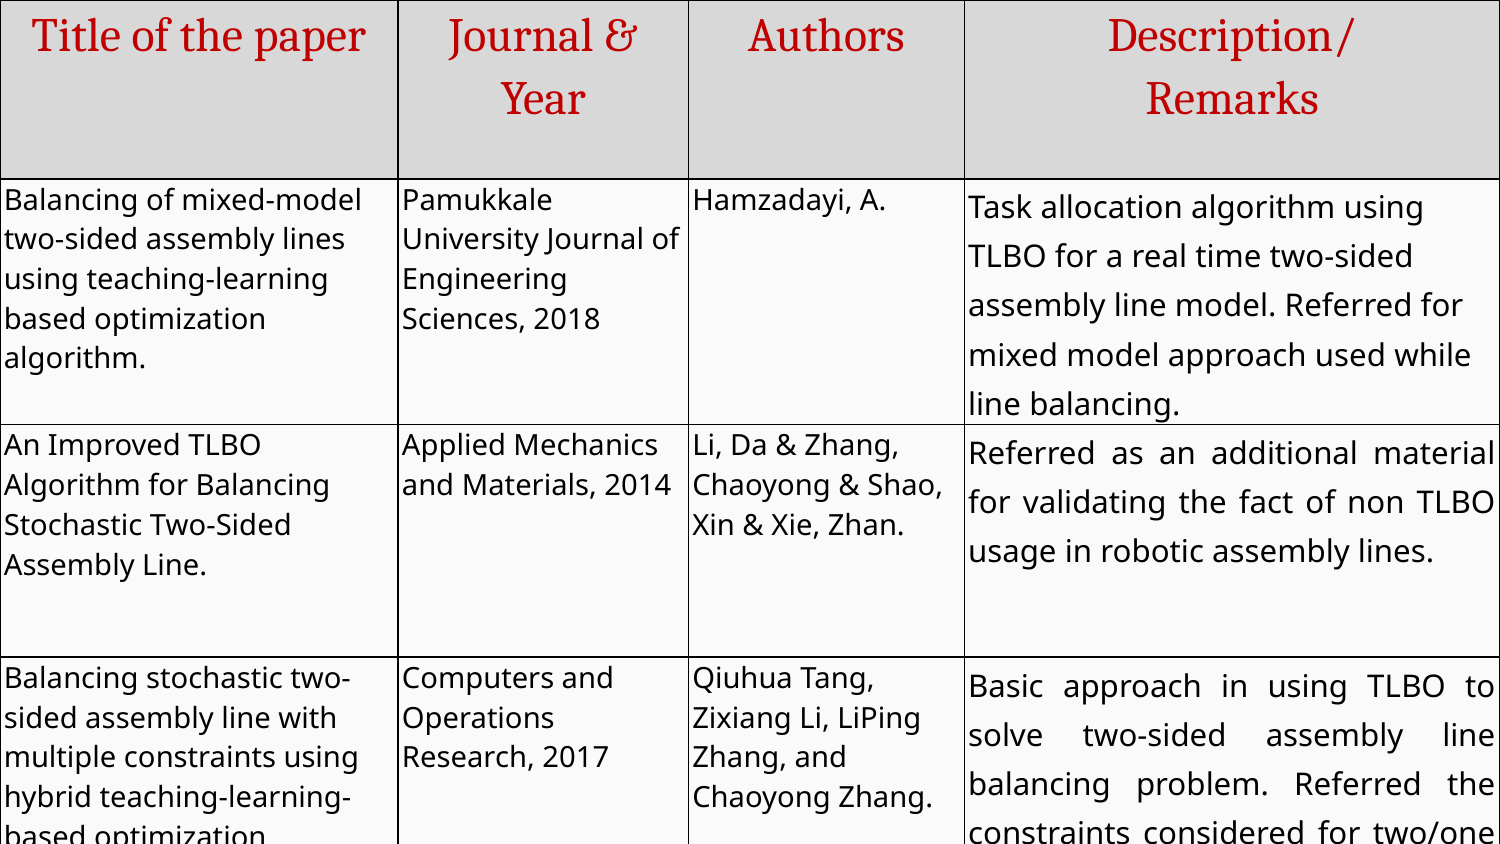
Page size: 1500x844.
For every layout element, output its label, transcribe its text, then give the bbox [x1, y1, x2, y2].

table_cell Balancing of mixed-model two-sided assembly lines using teaching-learning based optimization algorithm. [1, 180, 397, 424]
table_header Journal & Year [399, 1, 688, 178]
table_cell Pamukkale University Journal of Engineering Sciences, 2018 [399, 180, 688, 424]
table_cell Basic approach in using TLBO to solve two-sided assembly line balancing problem. Referred the constraints considered for two/one side distinguishment. [965, 658, 1499, 844]
table_header Description/ Remarks [965, 1, 1499, 178]
table_cell Referred as an additional material for validating the fact of non TLBO usage in robotic assembly lines. [965, 425, 1499, 656]
table_cell An Improved TLBO Algorithm for Balancing Stochastic Two-Sided Assembly Line. [1, 425, 397, 656]
table_cell Computers and Operations Research, 2017 [399, 658, 688, 844]
table_cell Applied Mechanics and Materials, 2014 [399, 425, 688, 656]
table_cell Qiuhua Tang, Zixiang Li, LiPing Zhang, and Chaoyong Zhang. [689, 658, 964, 844]
table_cell Li, Da & Zhang, Chaoyong & Shao, Xin & Xie, Zhan. [689, 425, 964, 656]
table_cell Balancing stochastic two-sided assembly line with multiple constraints using hybrid teaching-learning-based optimization algorithm. [1, 658, 397, 844]
table_cell Hamzadayi, A. [689, 180, 964, 424]
table_header Authors [689, 1, 964, 178]
table_cell Task allocation algorithm using TLBO for a real time two-sided assembly line model. Referred for mixed model approach used while line balancing. [965, 180, 1499, 424]
table_header Title of the paper [1, 1, 397, 178]
